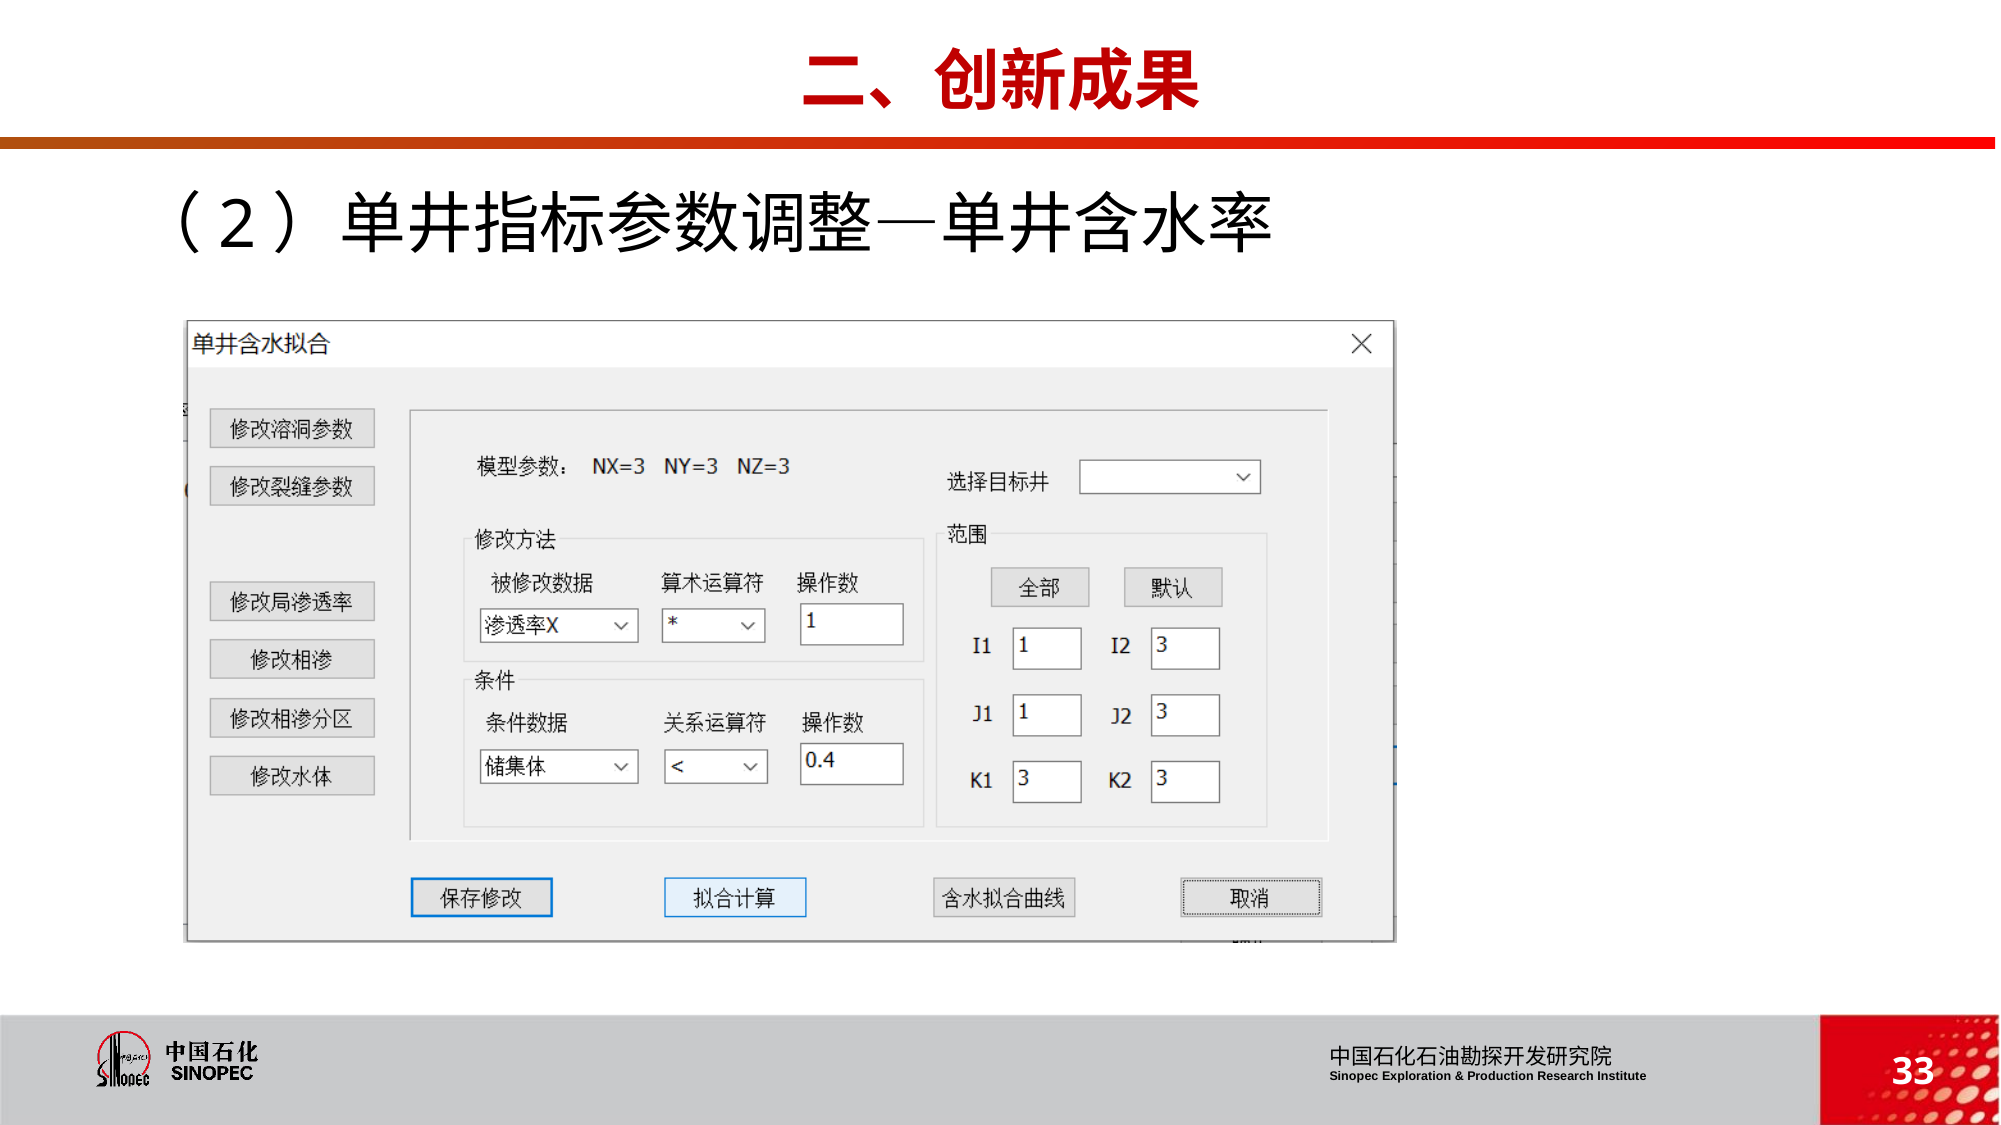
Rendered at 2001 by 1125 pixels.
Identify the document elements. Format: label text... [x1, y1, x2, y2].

picture [0, 1014, 2000, 1125]
picture [182, 320, 1397, 943]
text_box 二、创新成果 [29, 0, 1972, 156]
text_box （2）单井指标参数调整—单井含水率 [121, 182, 1397, 325]
